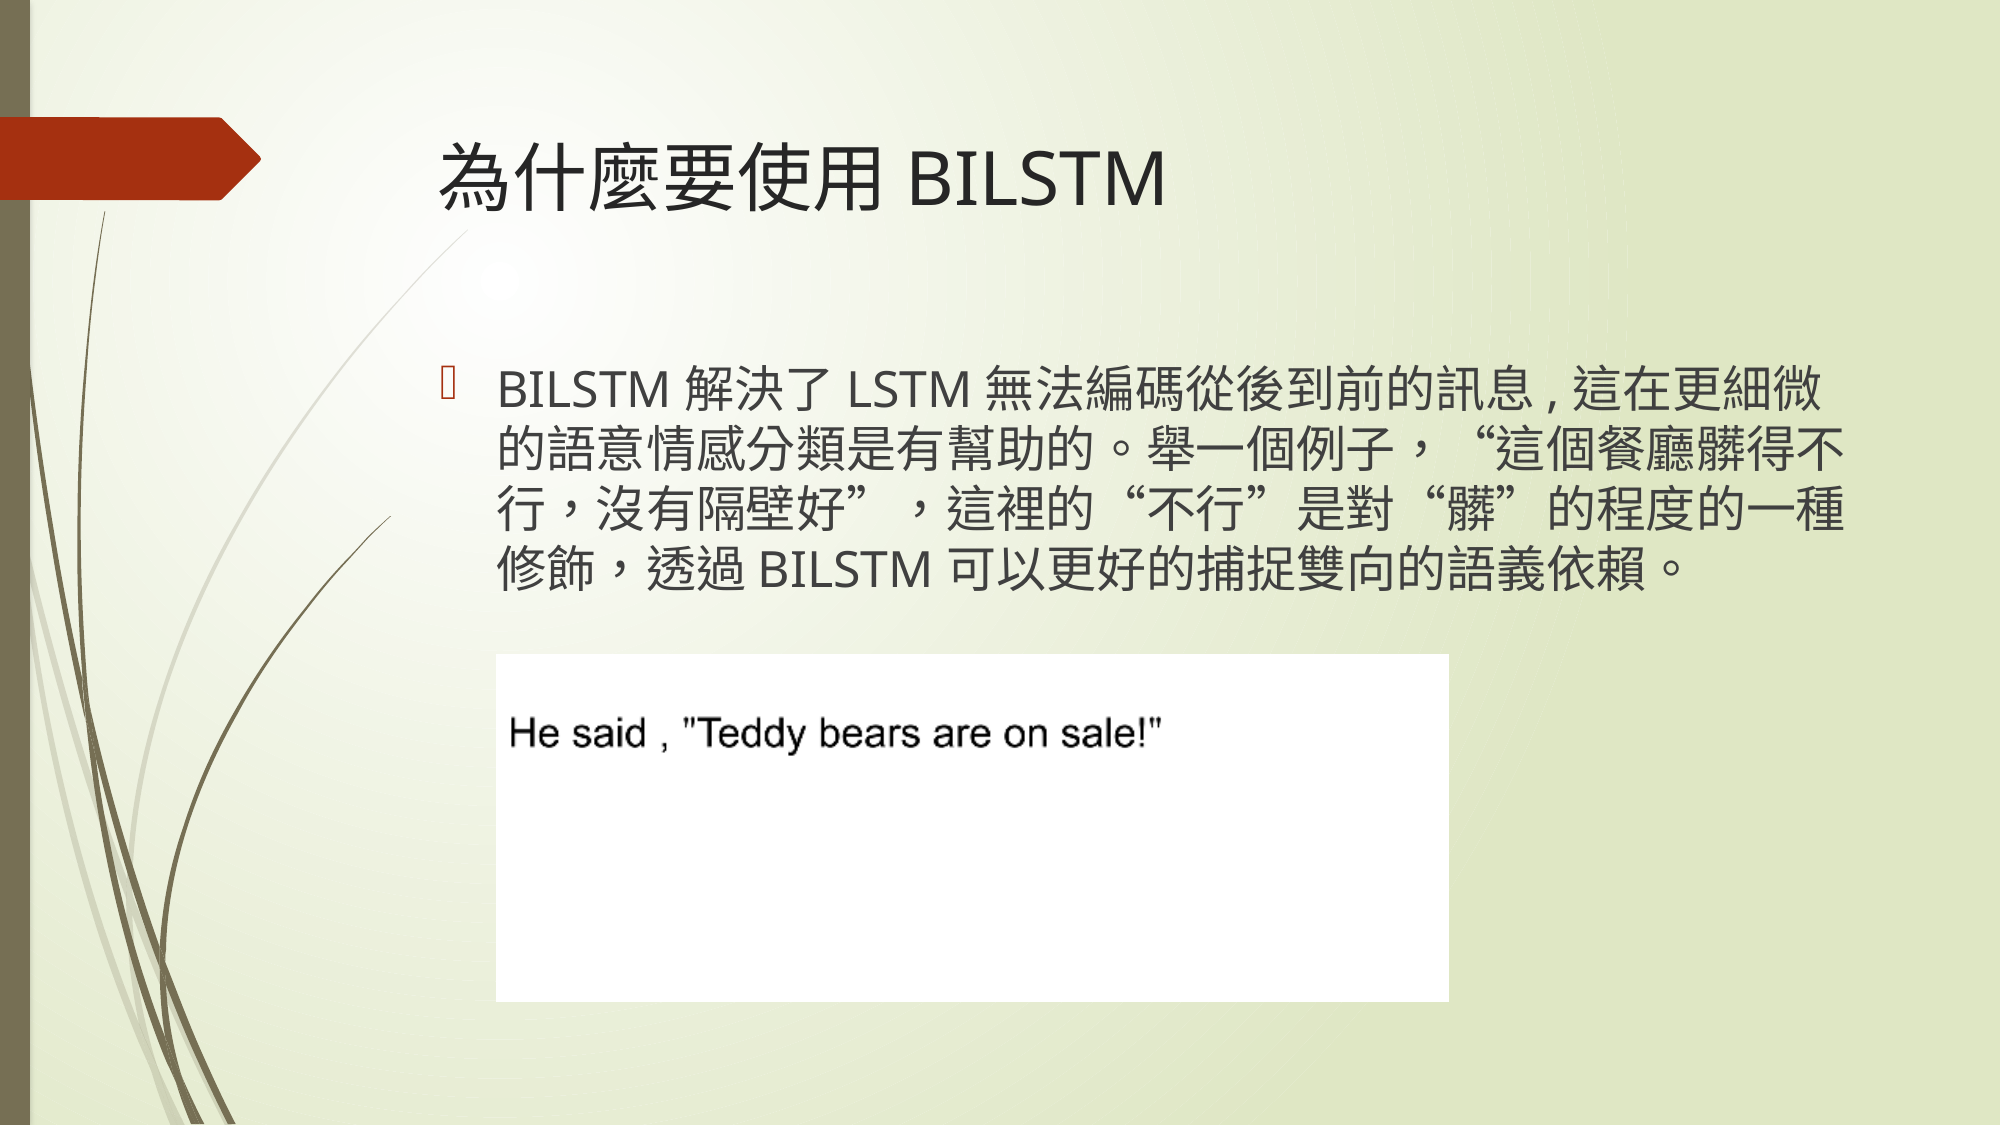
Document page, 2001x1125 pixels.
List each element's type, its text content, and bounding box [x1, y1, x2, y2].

title 為什麼要使用BILSTM [422, 123, 1885, 334]
picture [496, 654, 1449, 1002]
list BILSTM解決了LSTM無法編碼從後到前的訊息,這在更細微的語意情感分類是有幫助的。舉一個例子，“這個餐廳髒得不行，沒有隔壁好”，這裡的“不行”是對“髒”的程度的一種修飾，透過BILSTM可以更好的捕捉雙向的語義依賴。 [424, 350, 1888, 970]
